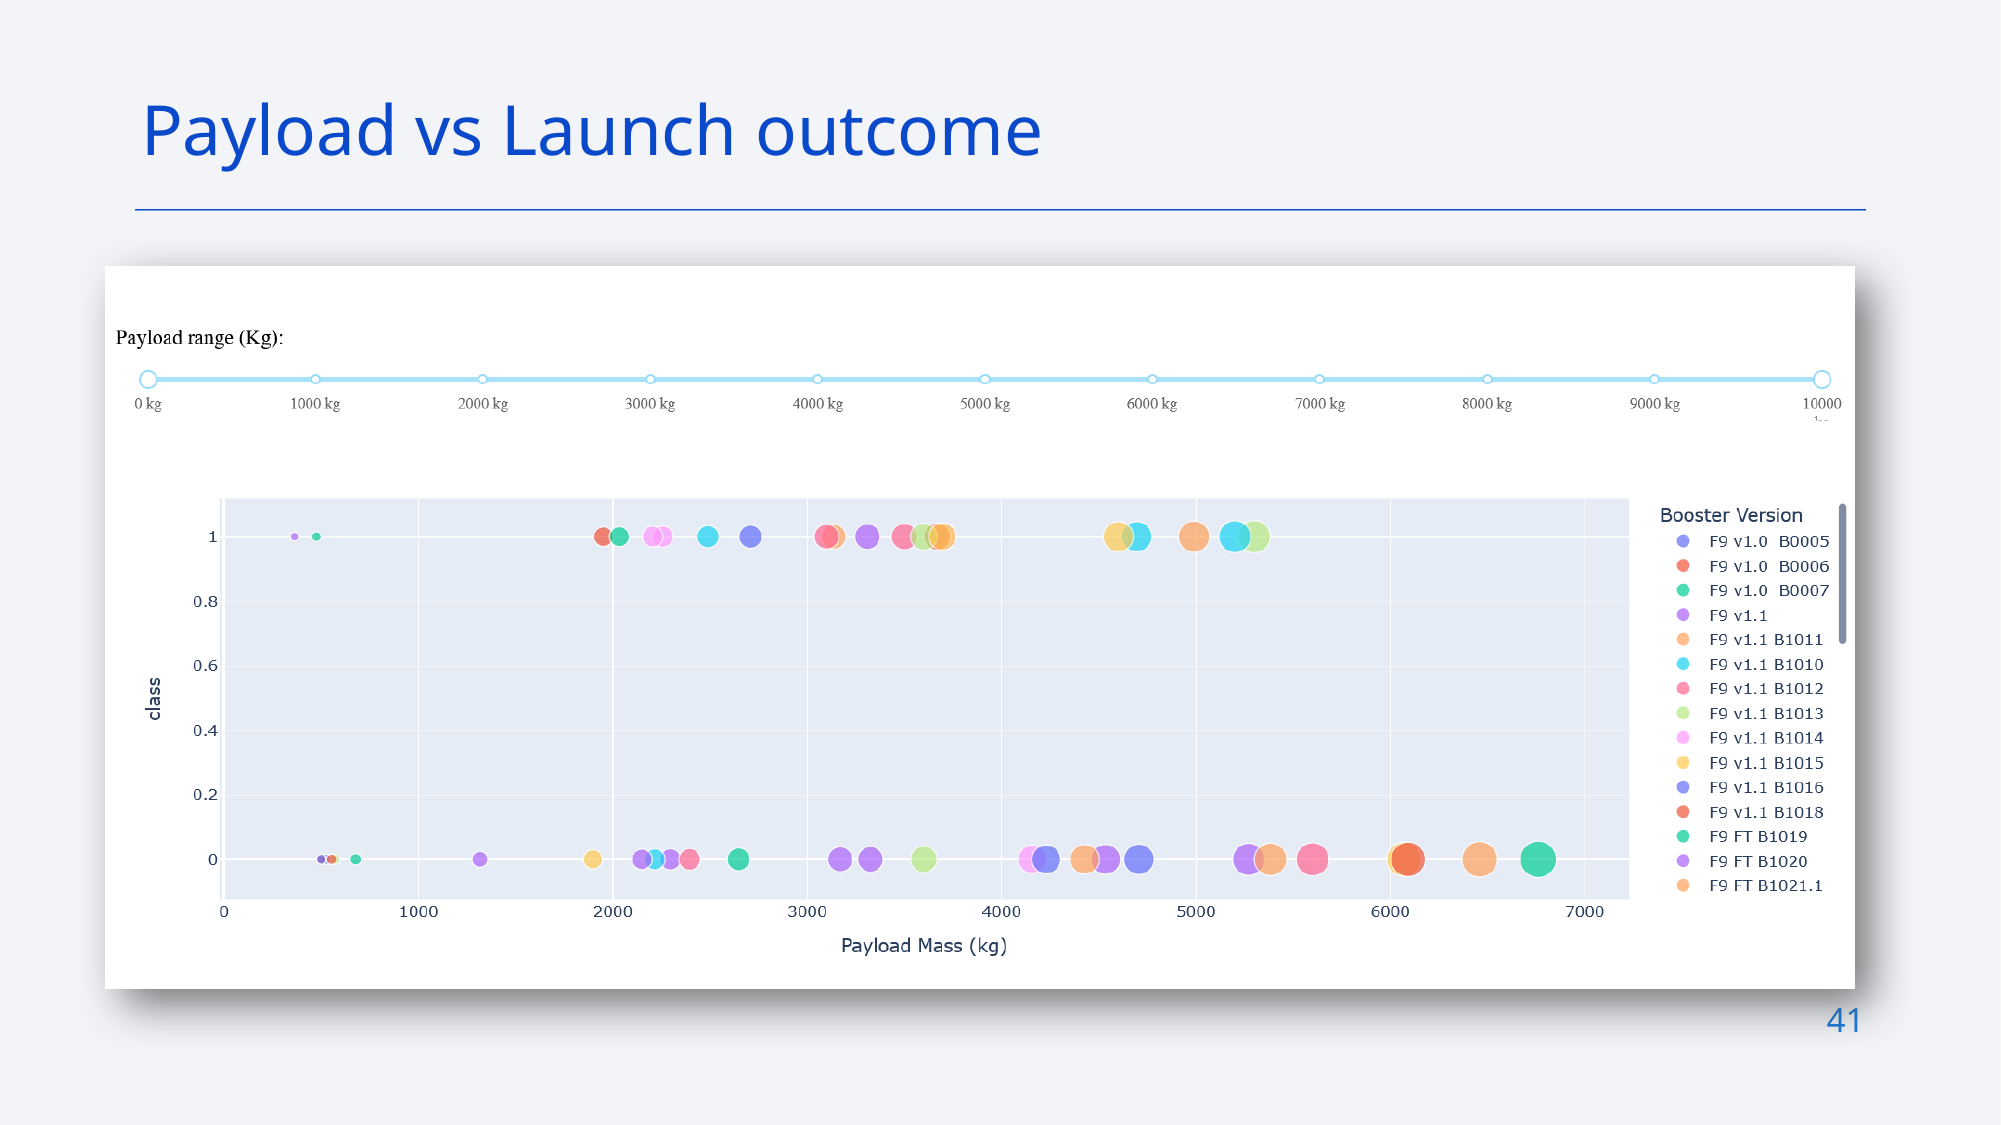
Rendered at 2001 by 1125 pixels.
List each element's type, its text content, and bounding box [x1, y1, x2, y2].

picture [0, 0, 2001, 1125]
slide_number 41 [1429, 1027, 1880, 1055]
text_box Payload vs Launch outcome [126, 88, 1852, 179]
